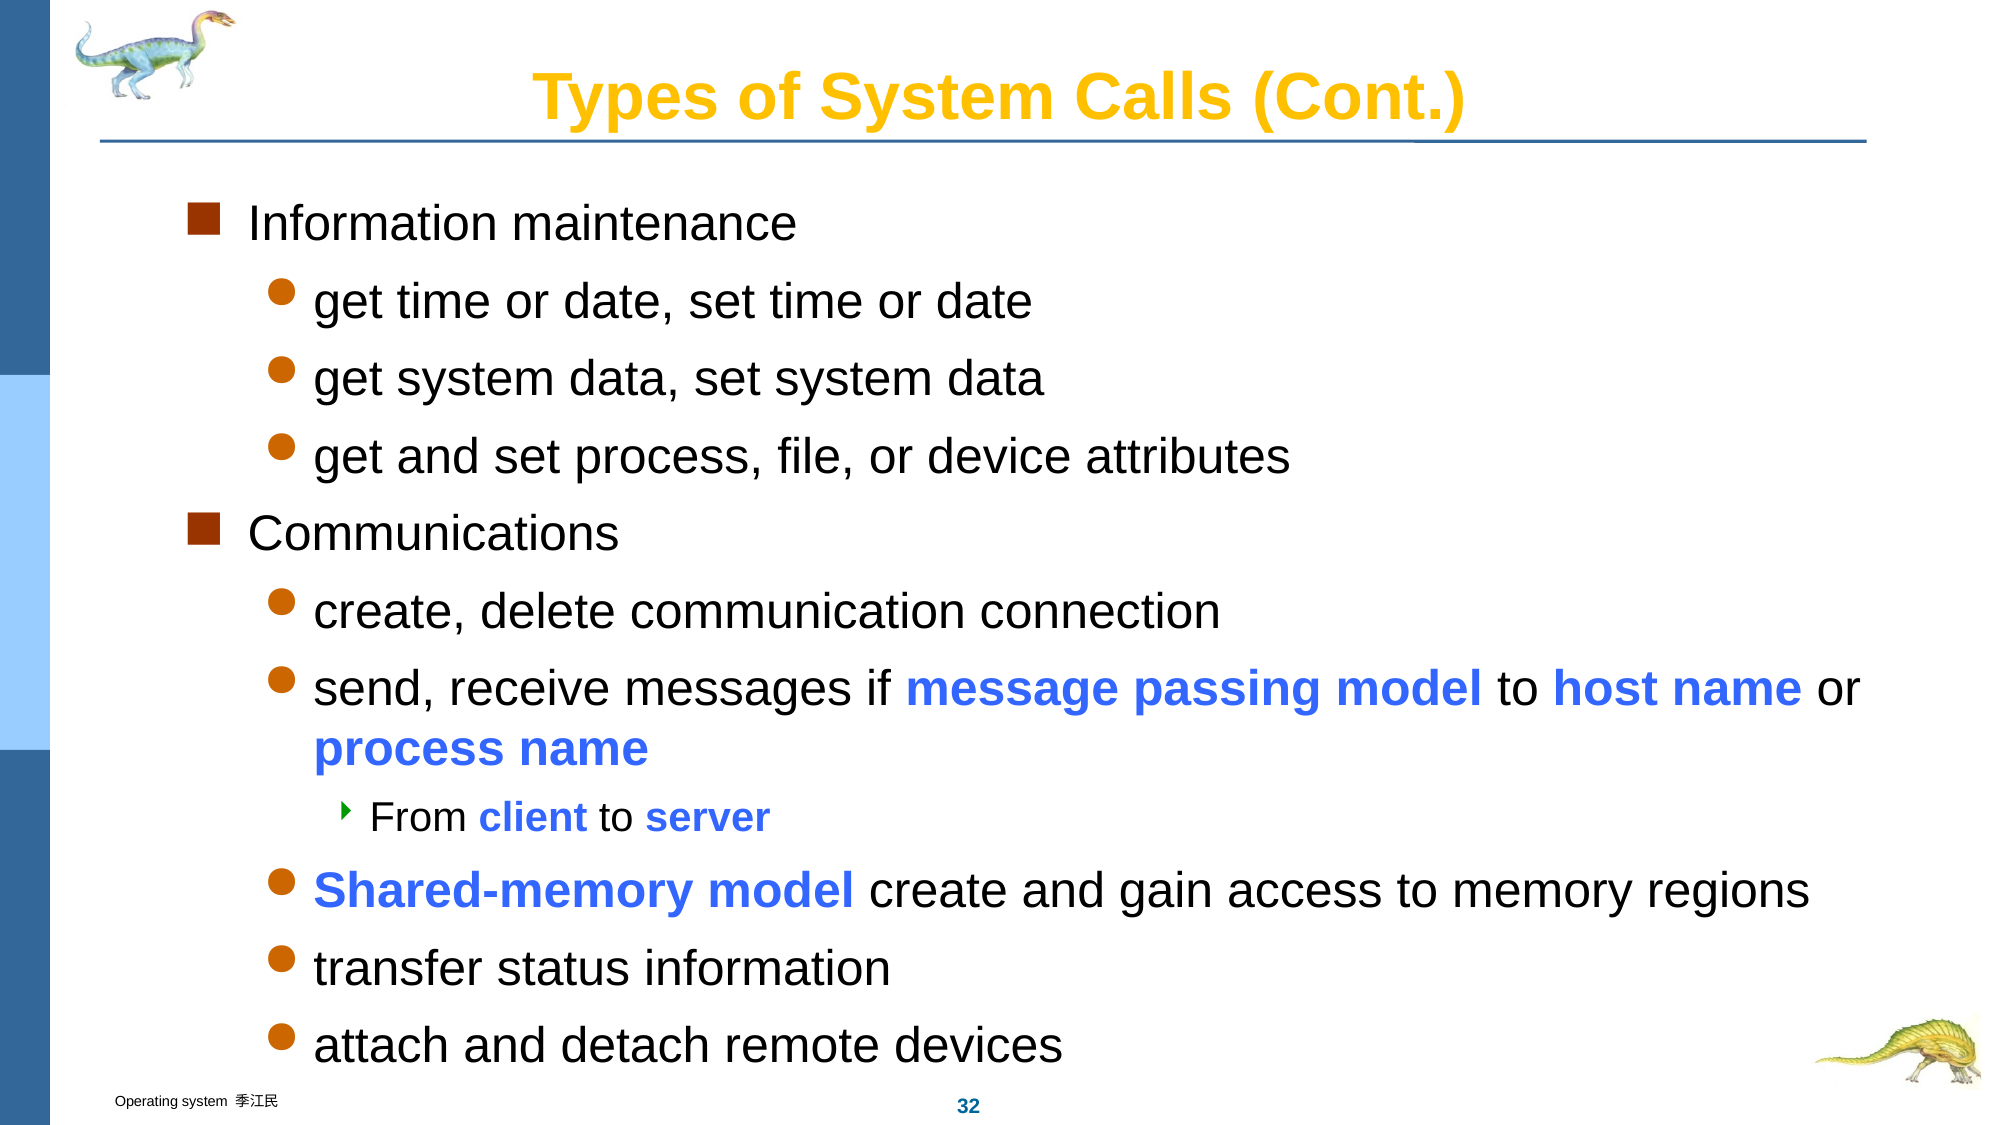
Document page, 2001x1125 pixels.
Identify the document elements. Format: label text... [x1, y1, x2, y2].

picture [1812, 1011, 1982, 1090]
picture [62, 0, 253, 109]
list Information maintenance get time or date, set time or date get system data, set system data get and set process, file, or device attributes Communications create, delete communication connection send, receive messages if message passing model to host name or process name From client to server Shared-memory model create and gain access to memory regions transfer status information attach and detach remote devices [176, 183, 1900, 927]
title Types of System Calls (Cont.) [99, 45, 1900, 141]
